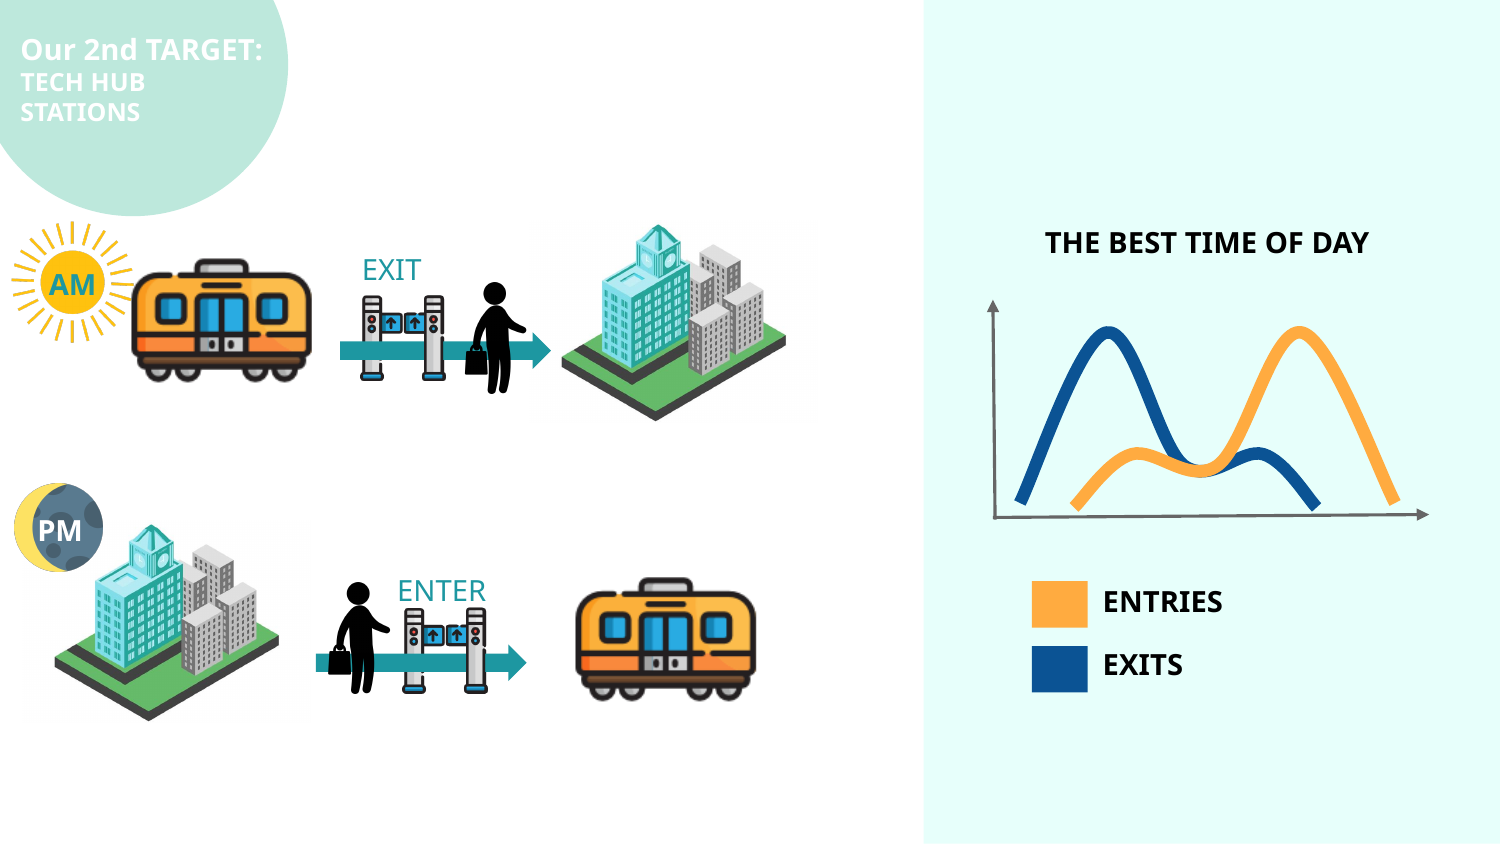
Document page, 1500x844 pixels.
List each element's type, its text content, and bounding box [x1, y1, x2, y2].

text_box [923, 0, 1500, 844]
picture [440, 220, 819, 423]
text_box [338, 278, 552, 399]
picture [22, 520, 415, 723]
text_box ENTRIES [1087, 568, 1488, 630]
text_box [992, 299, 996, 514]
text_box [1031, 581, 1087, 628]
text_box [0, 0, 288, 216]
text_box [13, 483, 106, 573]
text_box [992, 514, 1430, 518]
text_box THE BEST TIME OF DAY [1007, 209, 1408, 271]
text_box Our 2nd TARGET: TECH HUB STATIONS [5, 16, 294, 78]
text_box [1031, 646, 1087, 693]
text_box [315, 590, 527, 711]
text_box ENTER [353, 556, 530, 589]
text_box EXITS [1087, 631, 1488, 693]
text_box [6, 215, 139, 349]
text_box [1019, 332, 1193, 504]
picture [525, 562, 796, 717]
text_box EXIT [303, 236, 480, 276]
text_box [1073, 332, 1396, 508]
picture [81, 244, 352, 399]
